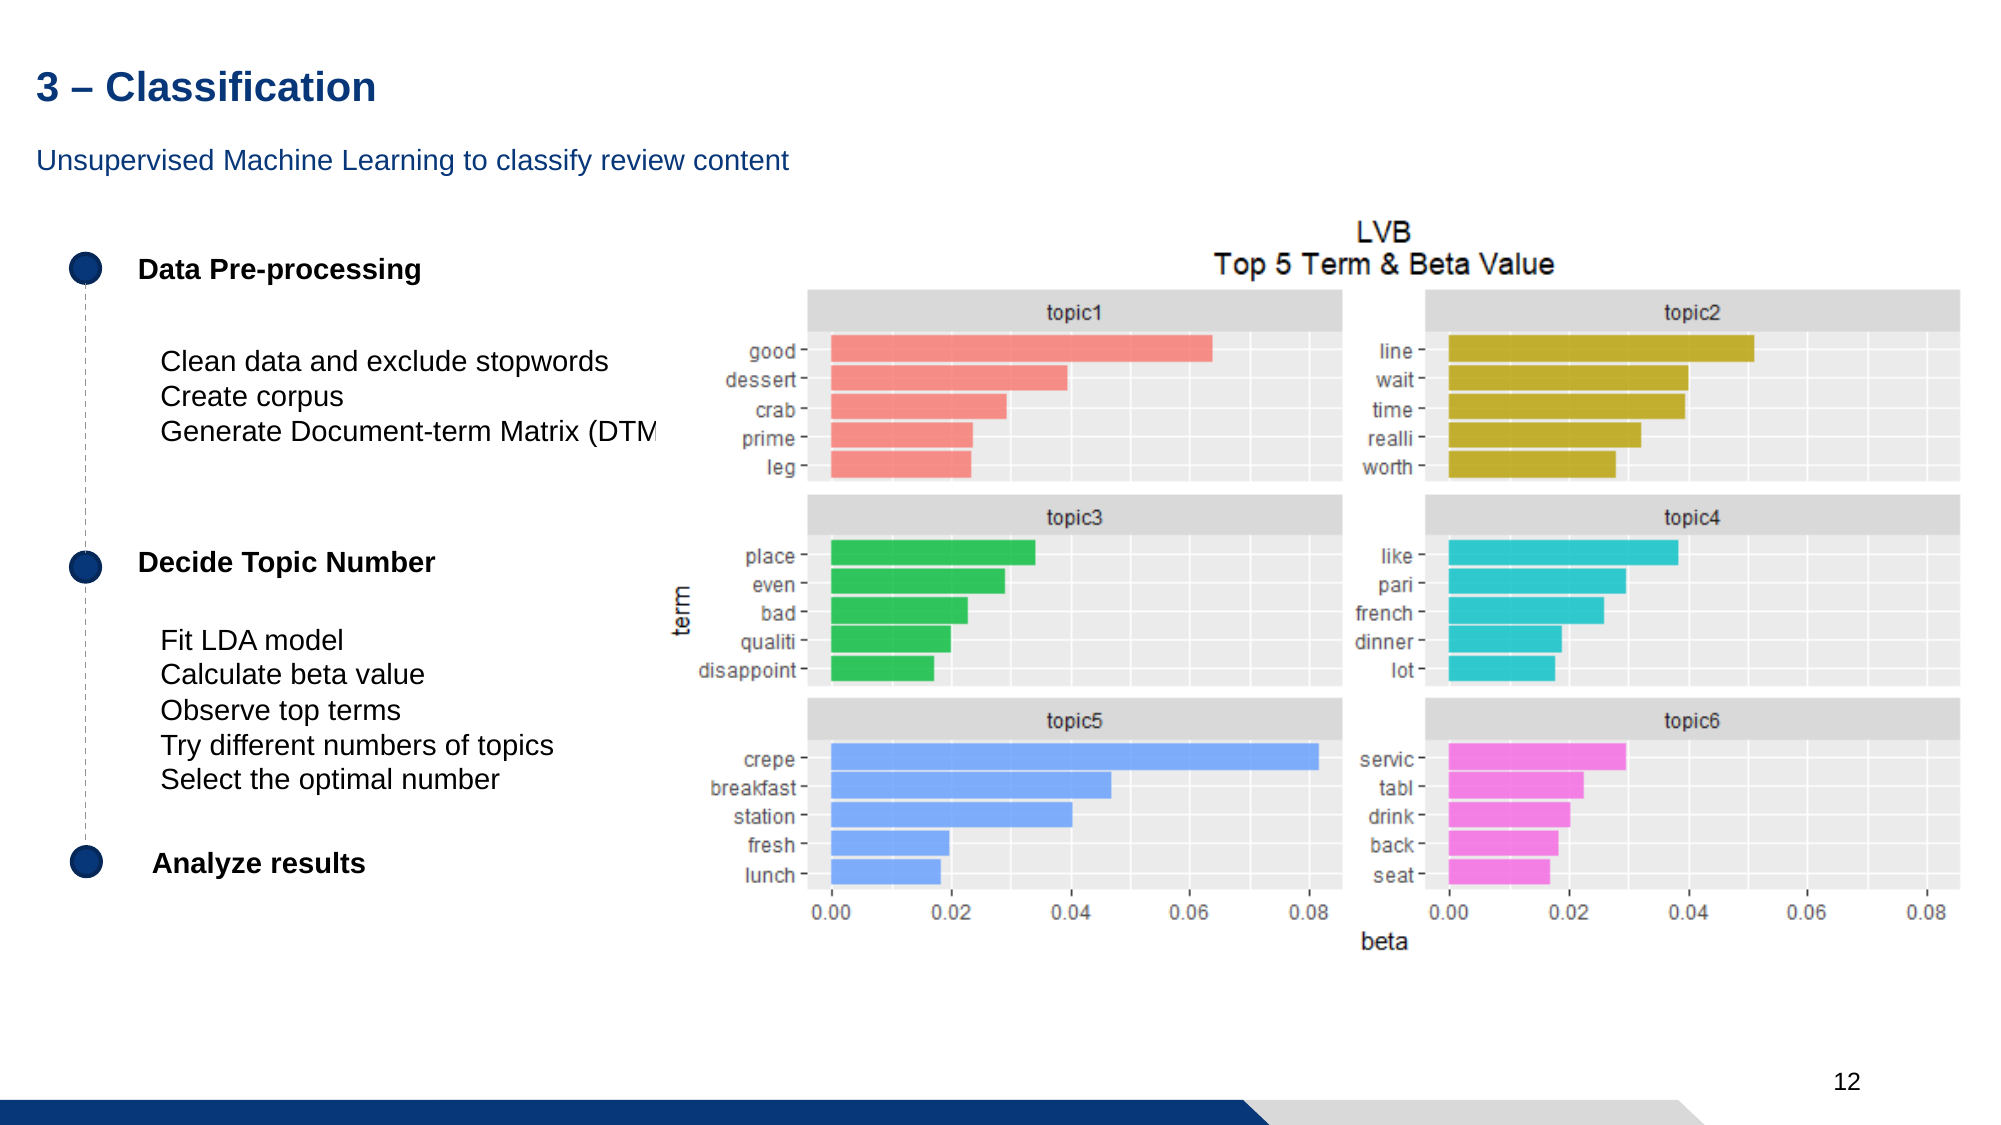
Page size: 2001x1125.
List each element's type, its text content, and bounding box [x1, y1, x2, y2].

text_box Clean data and exclude stopwords Create corpus Generate Document-term Matrix (DTM) [145, 334, 650, 492]
slide_number 12 [1818, 1058, 1956, 1104]
text_box Analyze results [136, 836, 627, 887]
picture [655, 200, 1974, 968]
list Unsupervised Machine Learning to classify review content [21, 128, 1751, 190]
title 3 – Classification [21, 47, 1490, 128]
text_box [70, 253, 102, 877]
text_box Decide Topic Number [123, 536, 613, 587]
text_box Fit LDA model Calculate beta value Observe top terms Try different numbers of topics Select the optimal number [145, 613, 650, 841]
text_box Data Pre-processing [123, 243, 613, 294]
